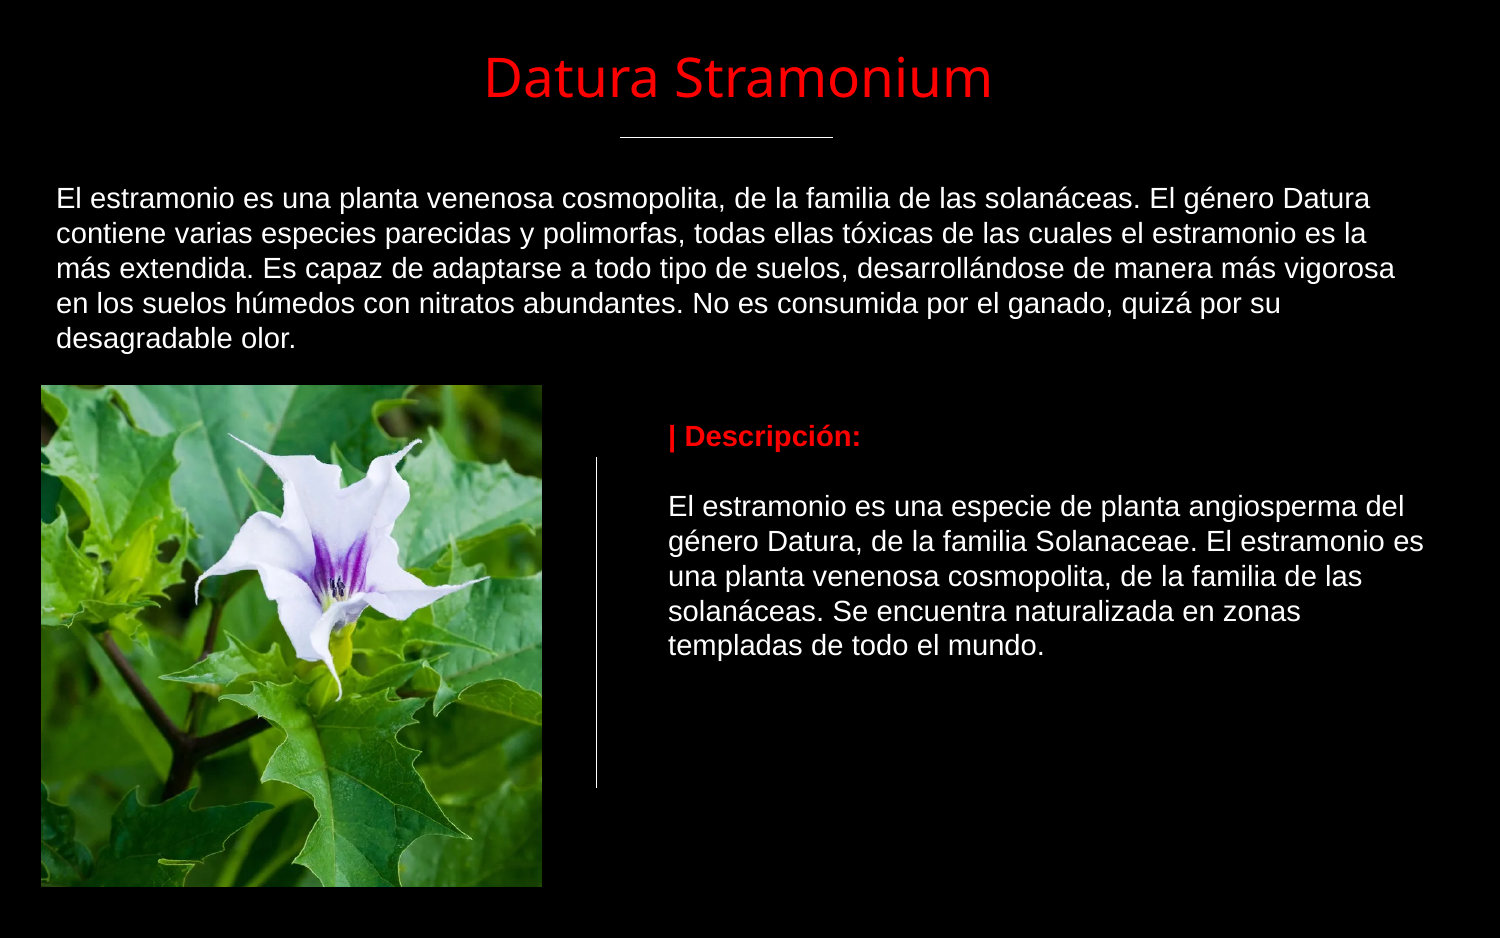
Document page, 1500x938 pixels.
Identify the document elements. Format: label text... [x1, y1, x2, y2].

text_box | Descripción: El estramonio es una especie de planta angiosperma del género Datura, de la familia Solanaceae. El estramonio es una planta venenosa cosmopolita, de la familia de las solanáceas. Se encuentra naturalizada en zonas templadas de todo el mundo. [653, 409, 1445, 670]
title Datura Stramonium [466, 31, 1012, 121]
picture [41, 385, 542, 887]
text_box El estramonio es una planta venenosa cosmopolita, de la familia de las solanáceas. El género Datura contiene varias especies parecidas y polimorfas, todas ellas tóxicas de las cuales el estramonio es la más extendida. Es capaz de adaptarse a todo tipo de suelos, desarrollándose de manera más vigorosa en los suelos húmedos con nitratos abundantes. No es consumida por el ganado, quizá por su desagradable olor. [41, 171, 1447, 362]
